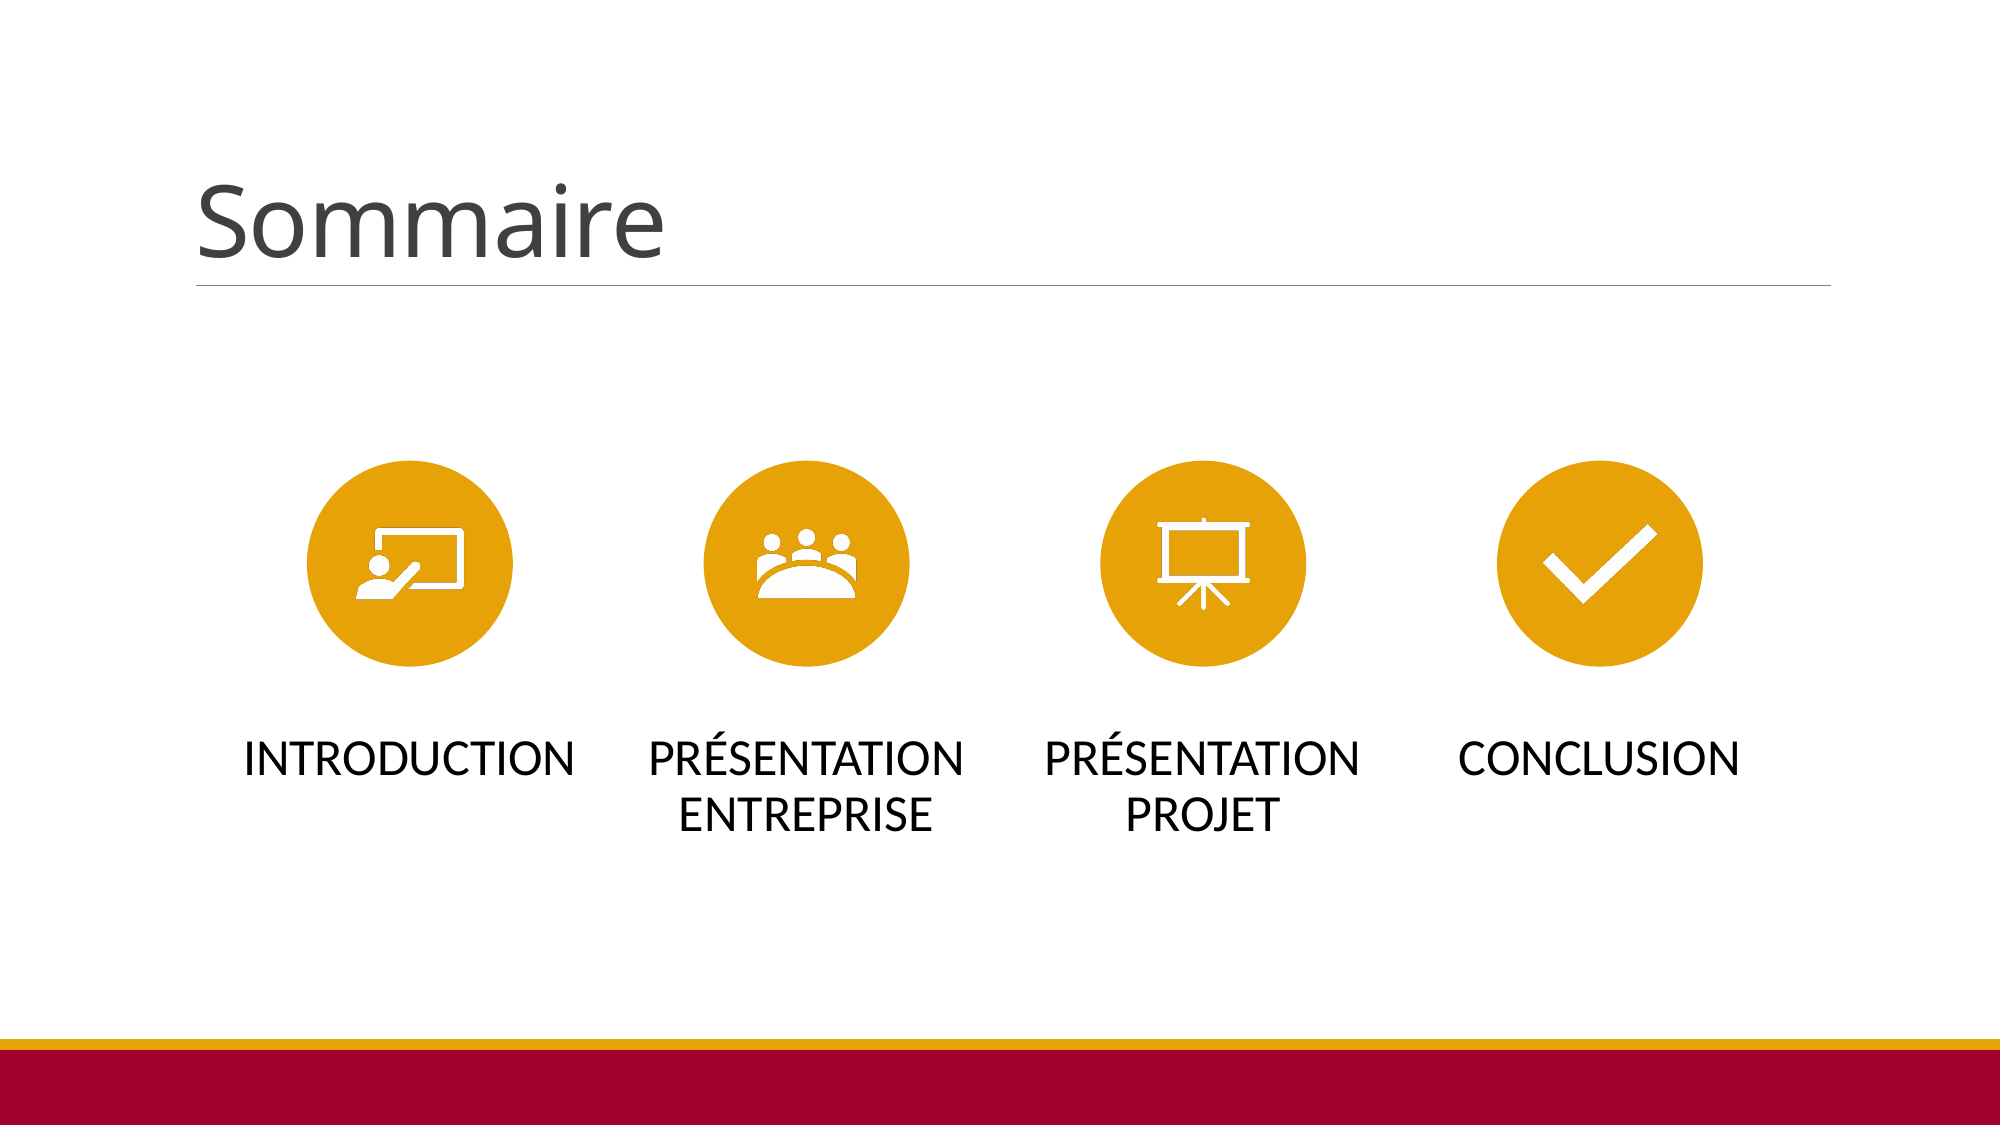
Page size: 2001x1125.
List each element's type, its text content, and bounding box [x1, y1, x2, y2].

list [179, 343, 1831, 966]
title Sommaire [180, 47, 1830, 285]
